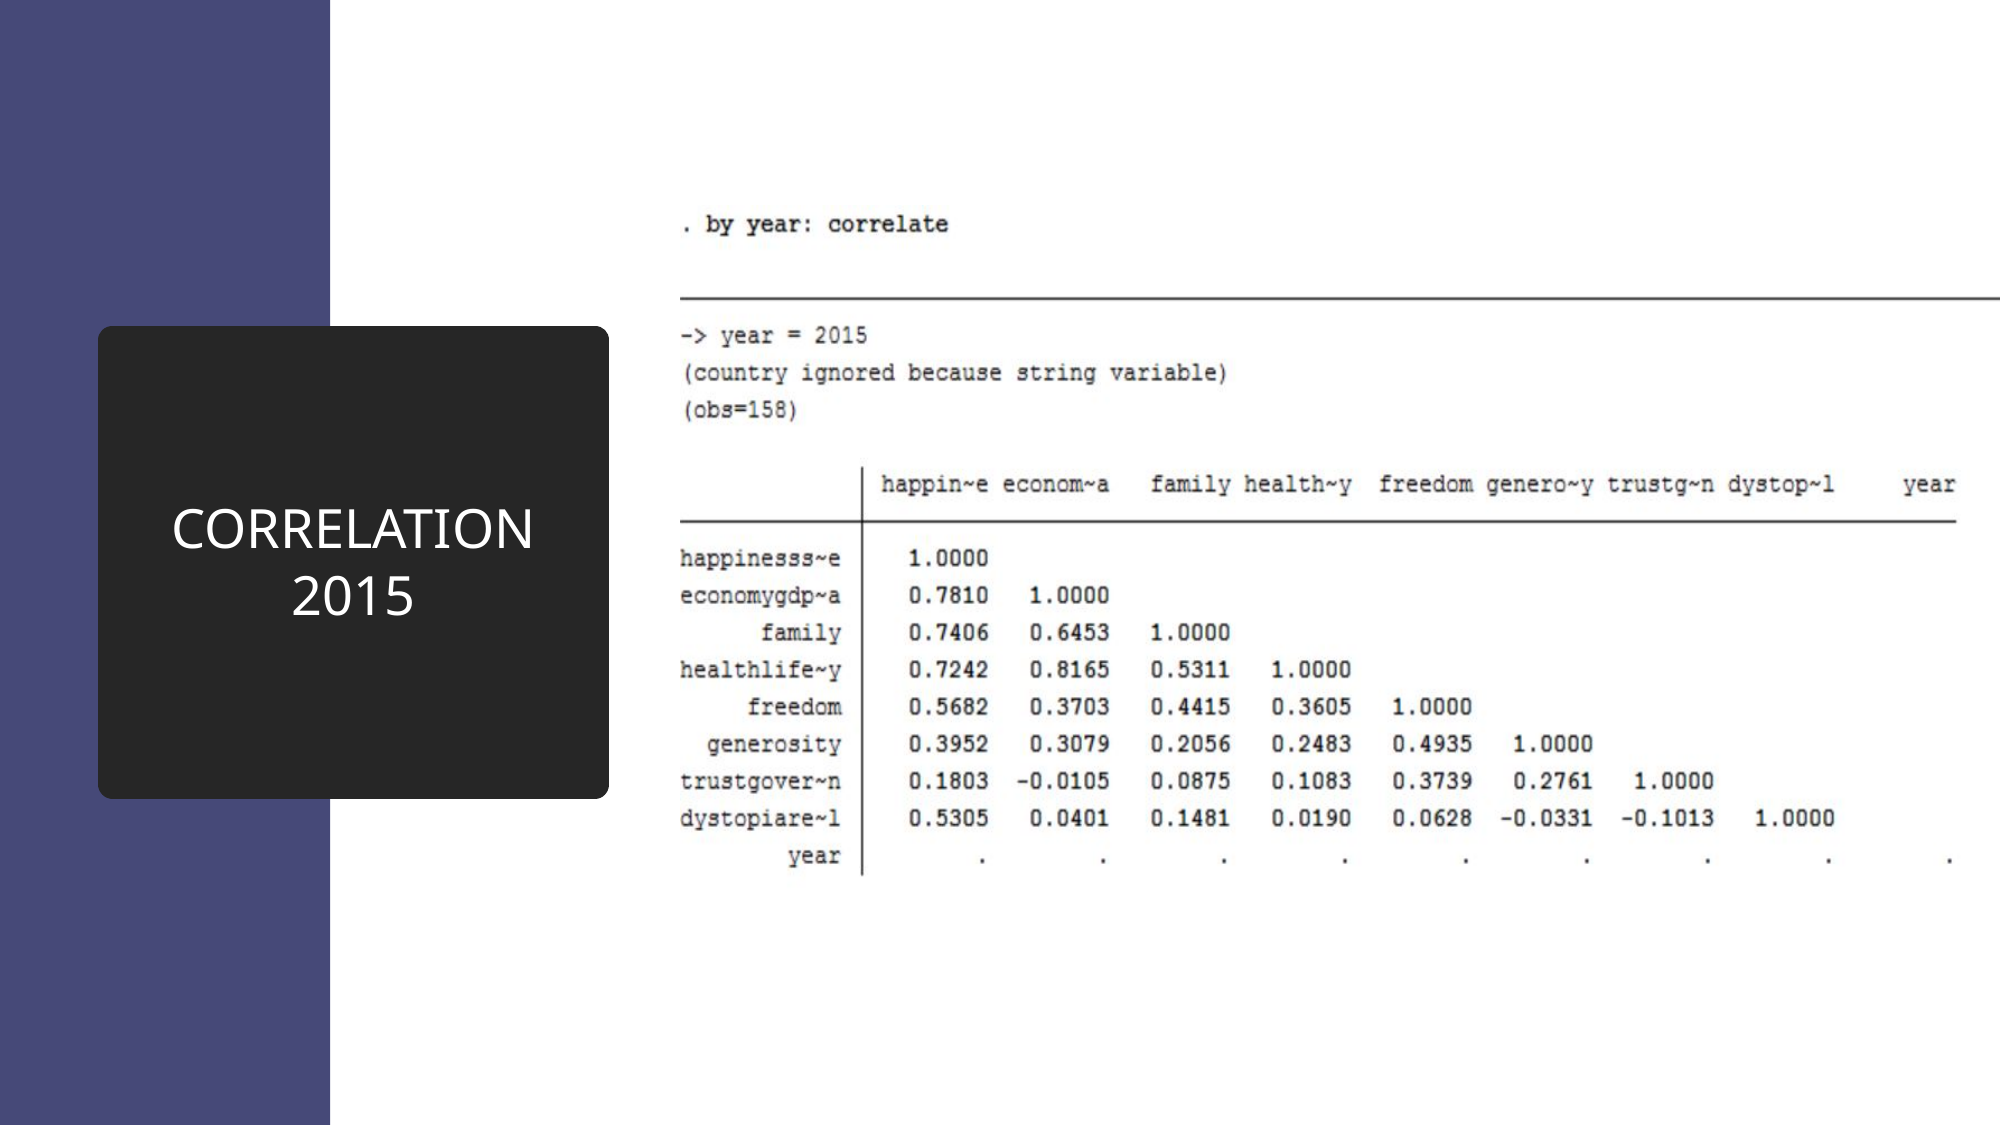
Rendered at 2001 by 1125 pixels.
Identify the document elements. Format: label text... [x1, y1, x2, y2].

title CORRELATION 2015 [112, 339, 596, 785]
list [680, 205, 2000, 919]
